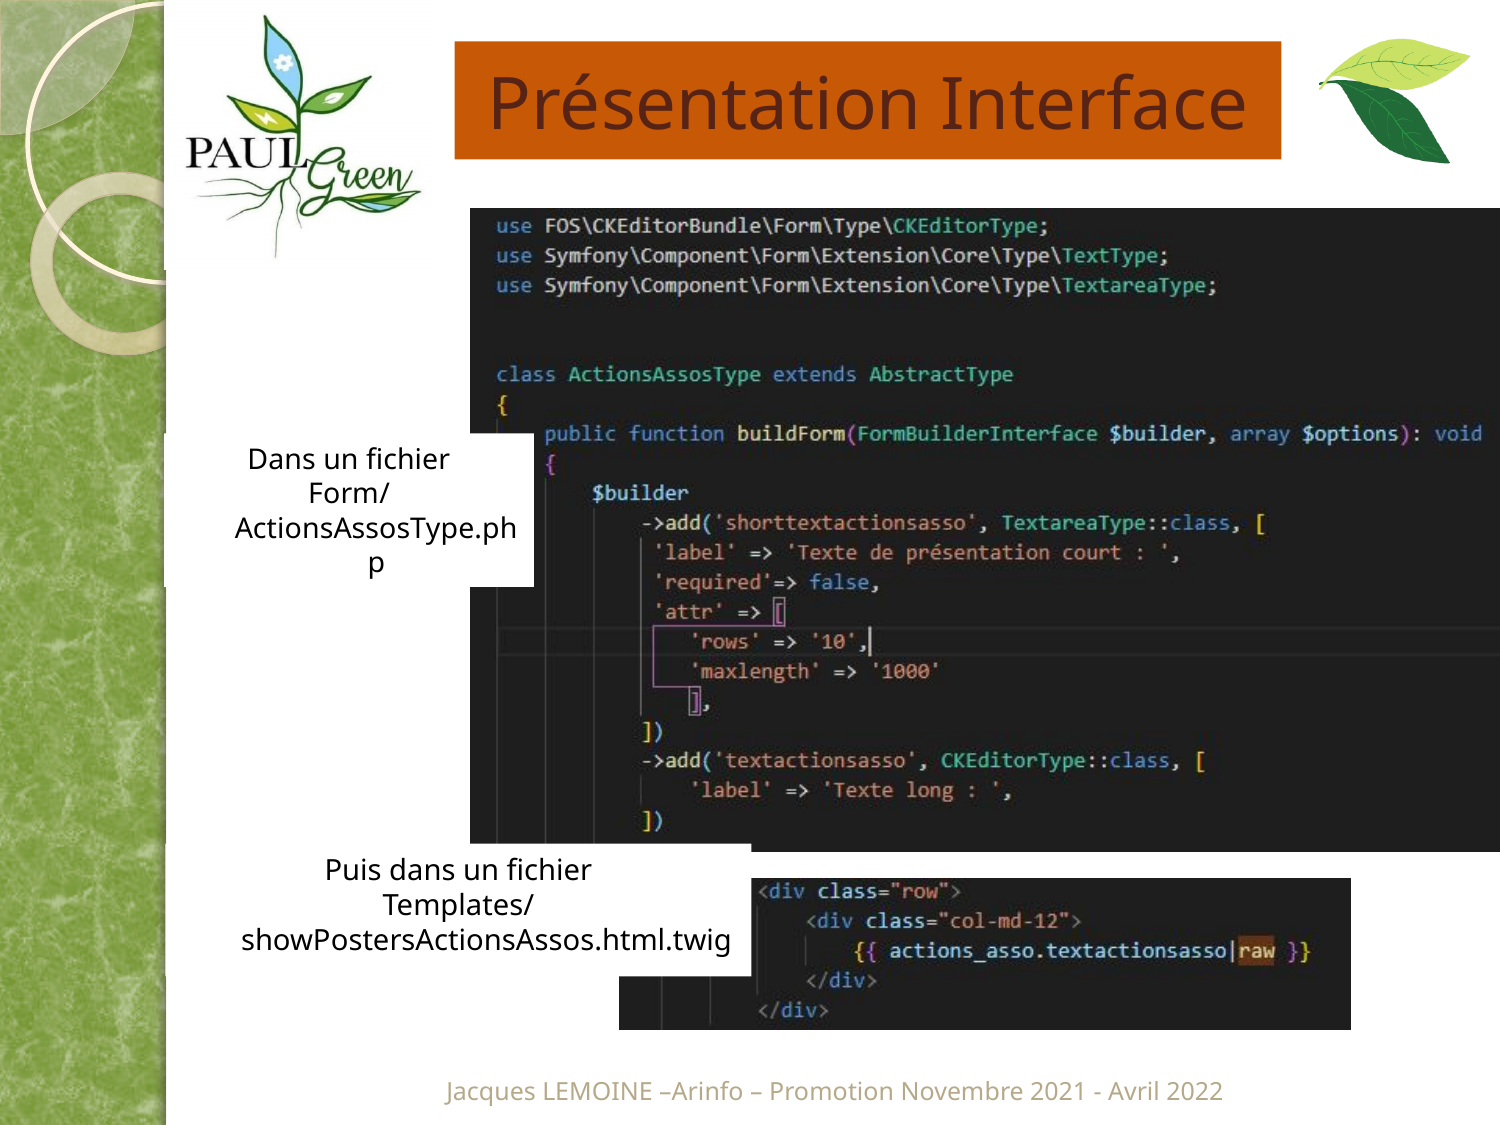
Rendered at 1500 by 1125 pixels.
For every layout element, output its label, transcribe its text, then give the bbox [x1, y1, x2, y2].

picture [469, 207, 1500, 853]
picture [619, 877, 1352, 1030]
text_box Puis dans un fichier Templates/showPostersActionsAssos.html.twig [165, 843, 752, 977]
footer Jacques LEMOINE –Arinfo – Promotion Novembre 2021 - Avril 2022 [171, 1056, 1500, 1113]
picture [1319, 27, 1477, 171]
title Présentation Interface [454, 41, 1282, 160]
text_box Dans un fichier Form/ActionsAssosType.php [164, 433, 463, 587]
picture [163, 0, 434, 270]
